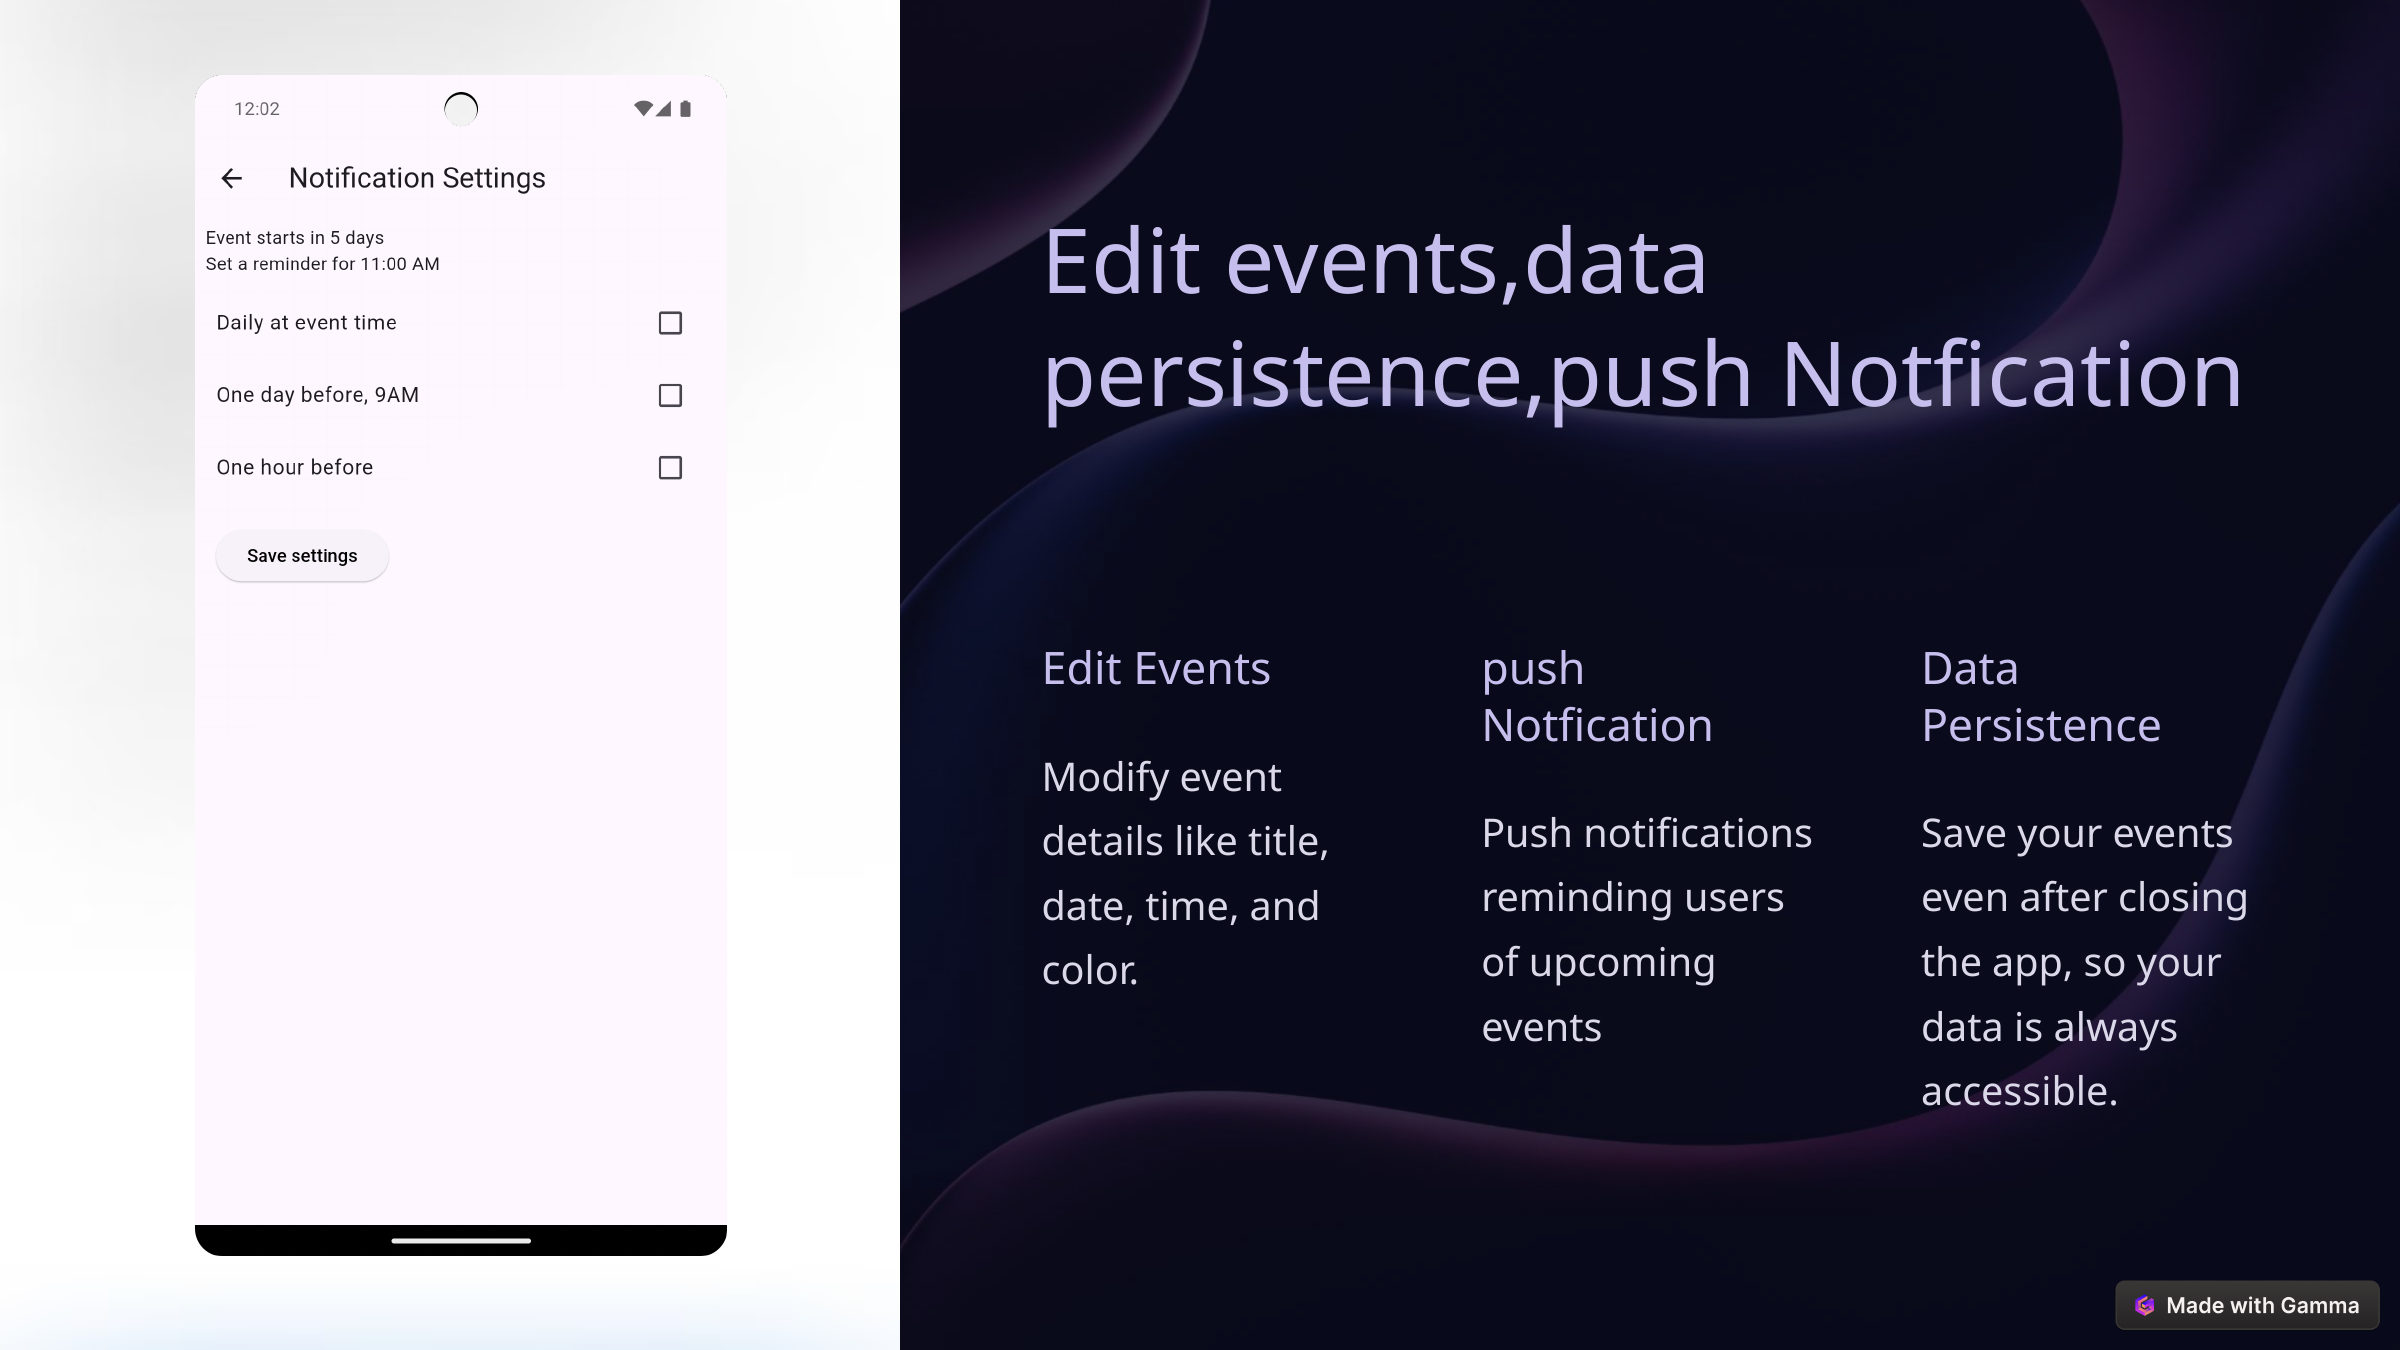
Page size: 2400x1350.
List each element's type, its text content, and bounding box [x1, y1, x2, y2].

text_box Edit Events [1041, 637, 1382, 694]
text_box Push notifications reminding users of upcoming events [1481, 790, 1821, 985]
text_box Modify event details like title, date, time, and color. [1041, 734, 1382, 929]
picture [2106, 1271, 2389, 1339]
picture [0, 0, 900, 1350]
text_box Edit events,data persistence,push Notfication [1041, 198, 2259, 537]
text_box push Notfication [1481, 637, 1821, 751]
text_box Data Persistence [1920, 637, 2261, 751]
text_box Save your events even after closing the app, so your data is always accessible. [1920, 790, 2261, 1115]
